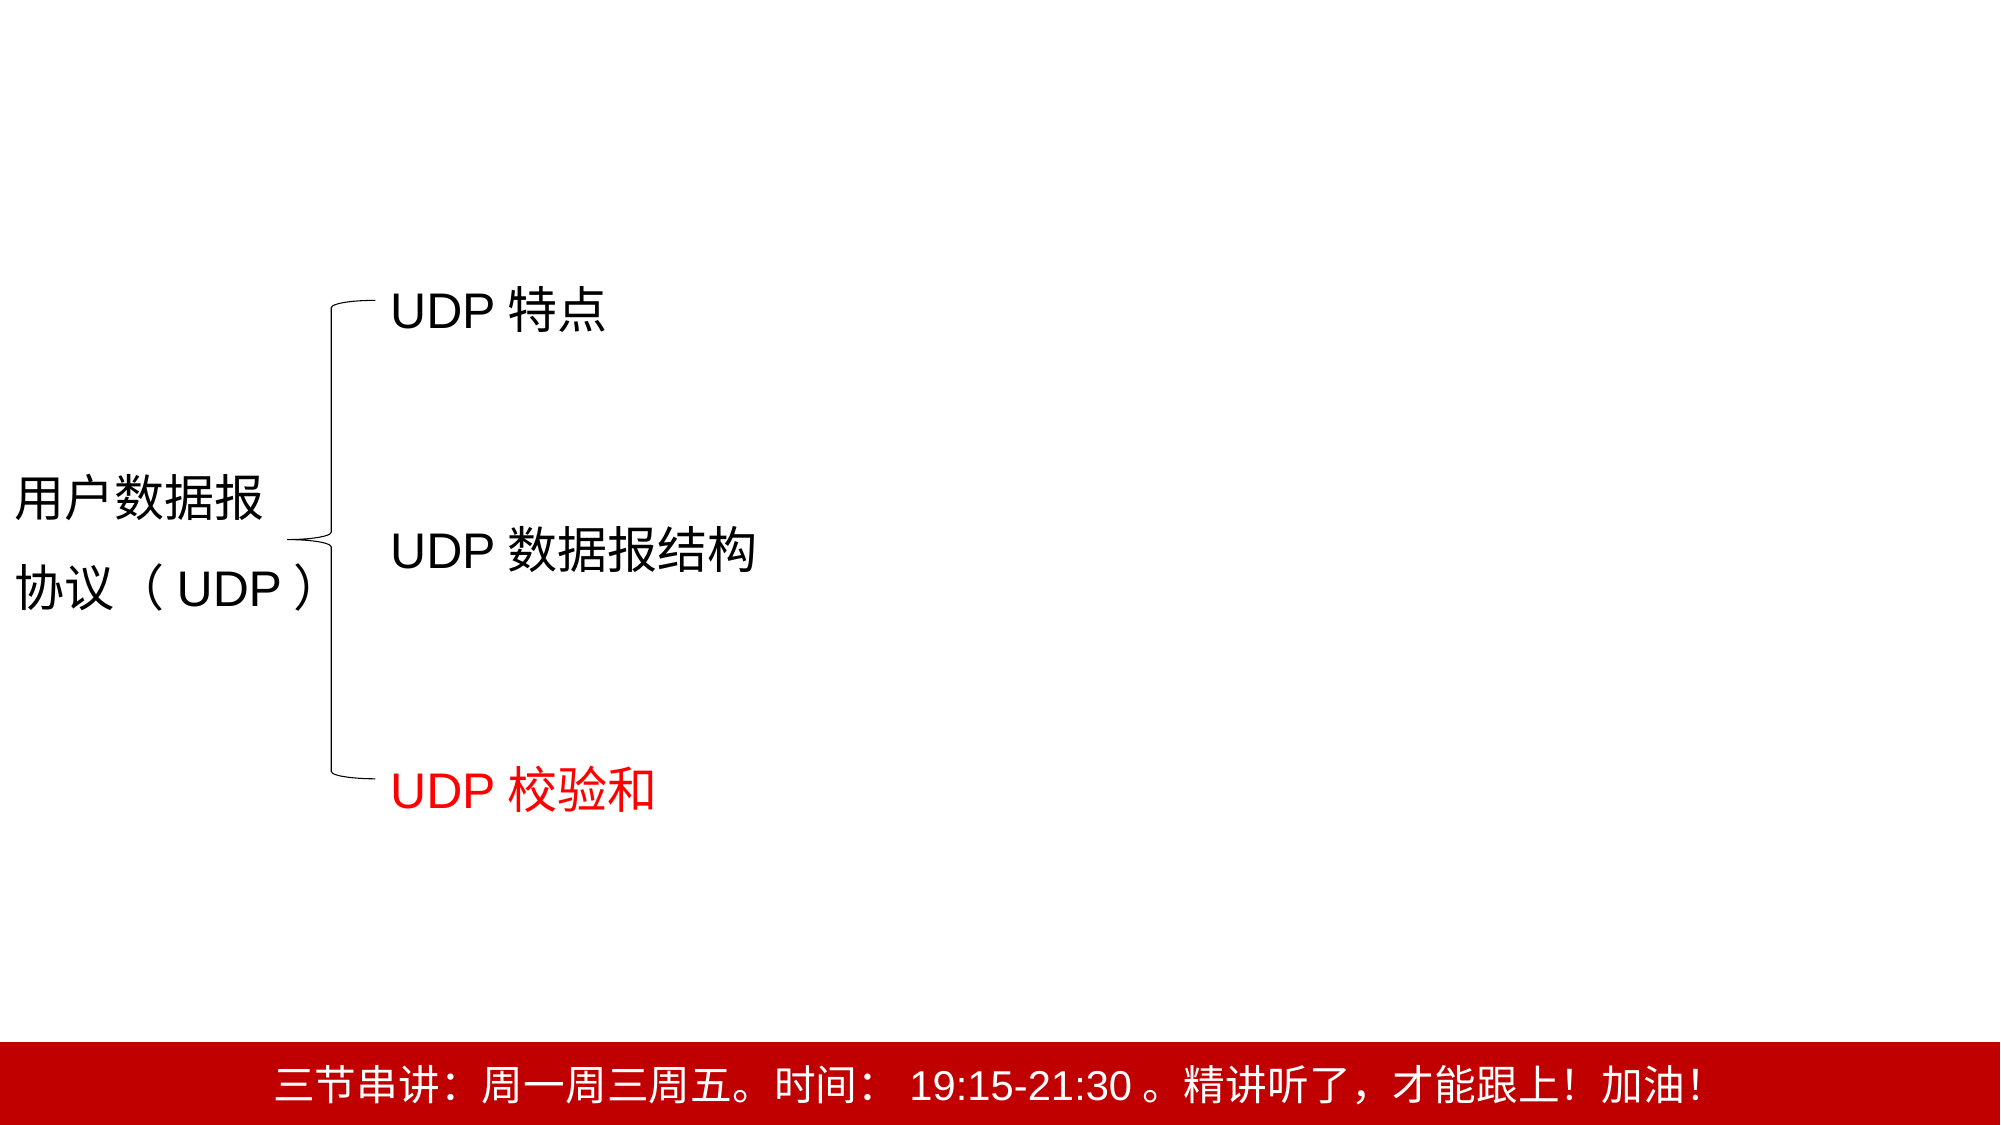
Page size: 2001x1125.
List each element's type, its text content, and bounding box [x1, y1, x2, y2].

text_box 用户数据报 协议（UDP） [0, 428, 330, 624]
text_box [287, 299, 376, 780]
text_box UDP特点 UDP数据报结构 UDP校验和 [375, 211, 1157, 826]
text_box 三节串讲：周一周三周五。时间：19:15-21:30。精讲听了，才能跟上！加油！ [0, 1042, 2000, 1125]
